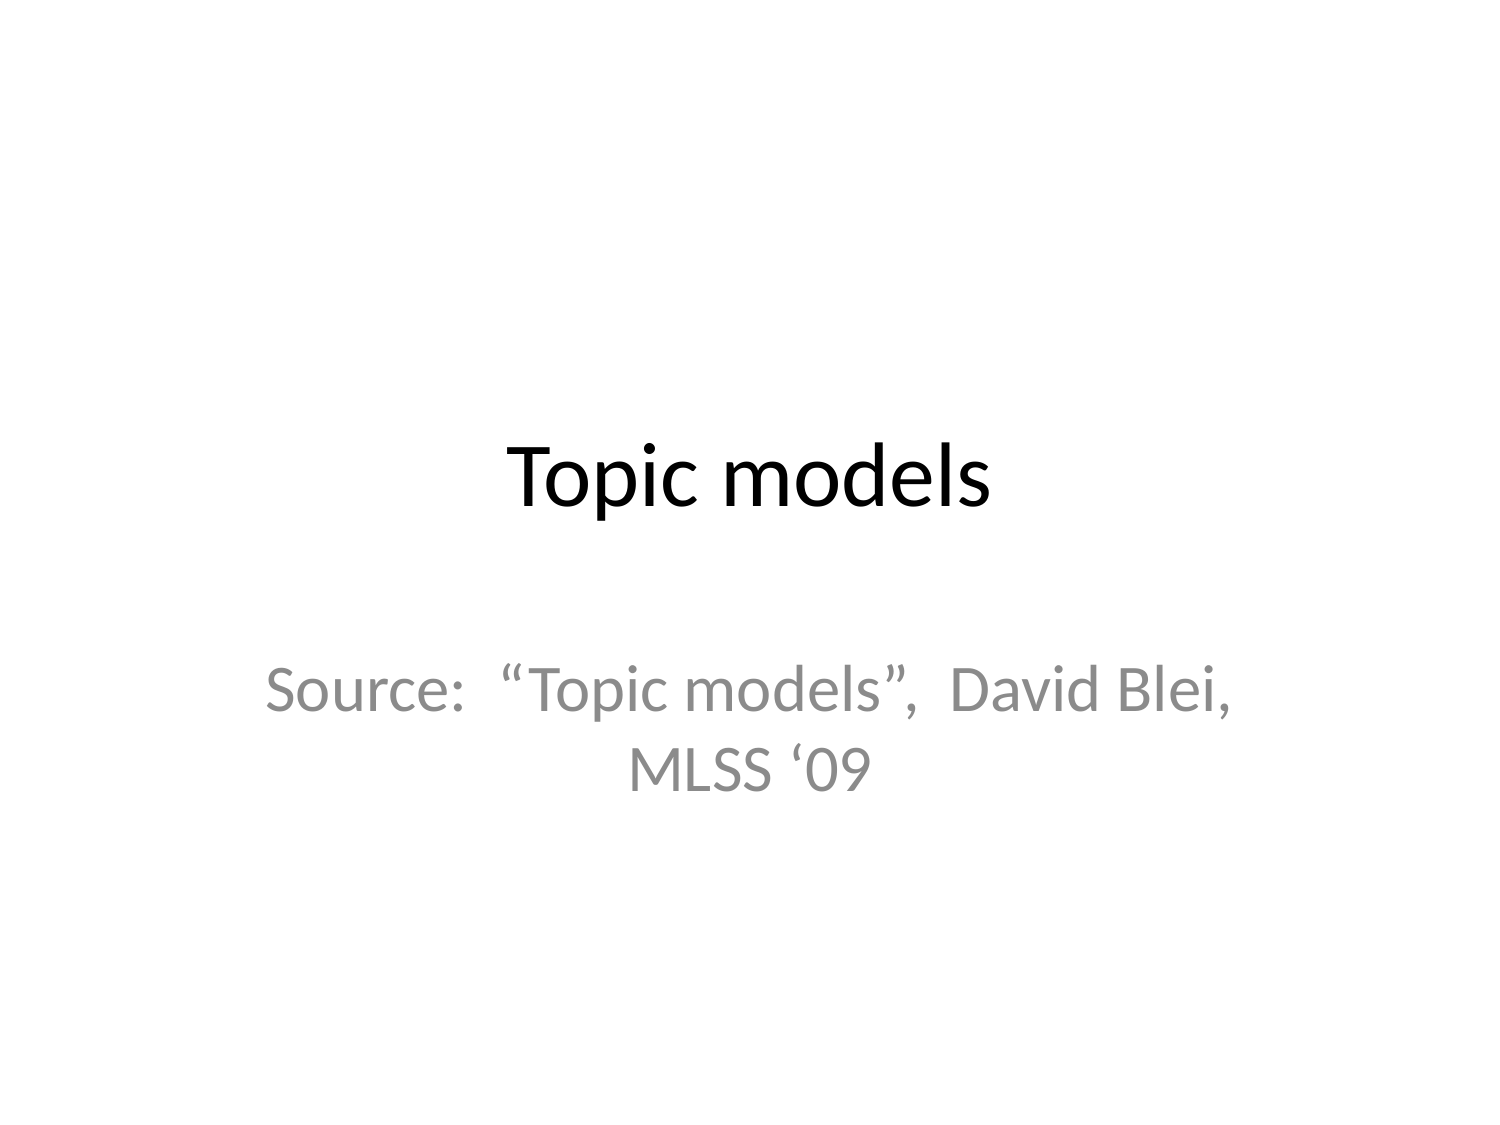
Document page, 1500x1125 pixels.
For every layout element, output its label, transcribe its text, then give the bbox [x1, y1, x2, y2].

subtitle Source: “Topic models”, David Blei, MLSS ‘09 [225, 637, 1275, 925]
title Topic models [112, 349, 1388, 591]
